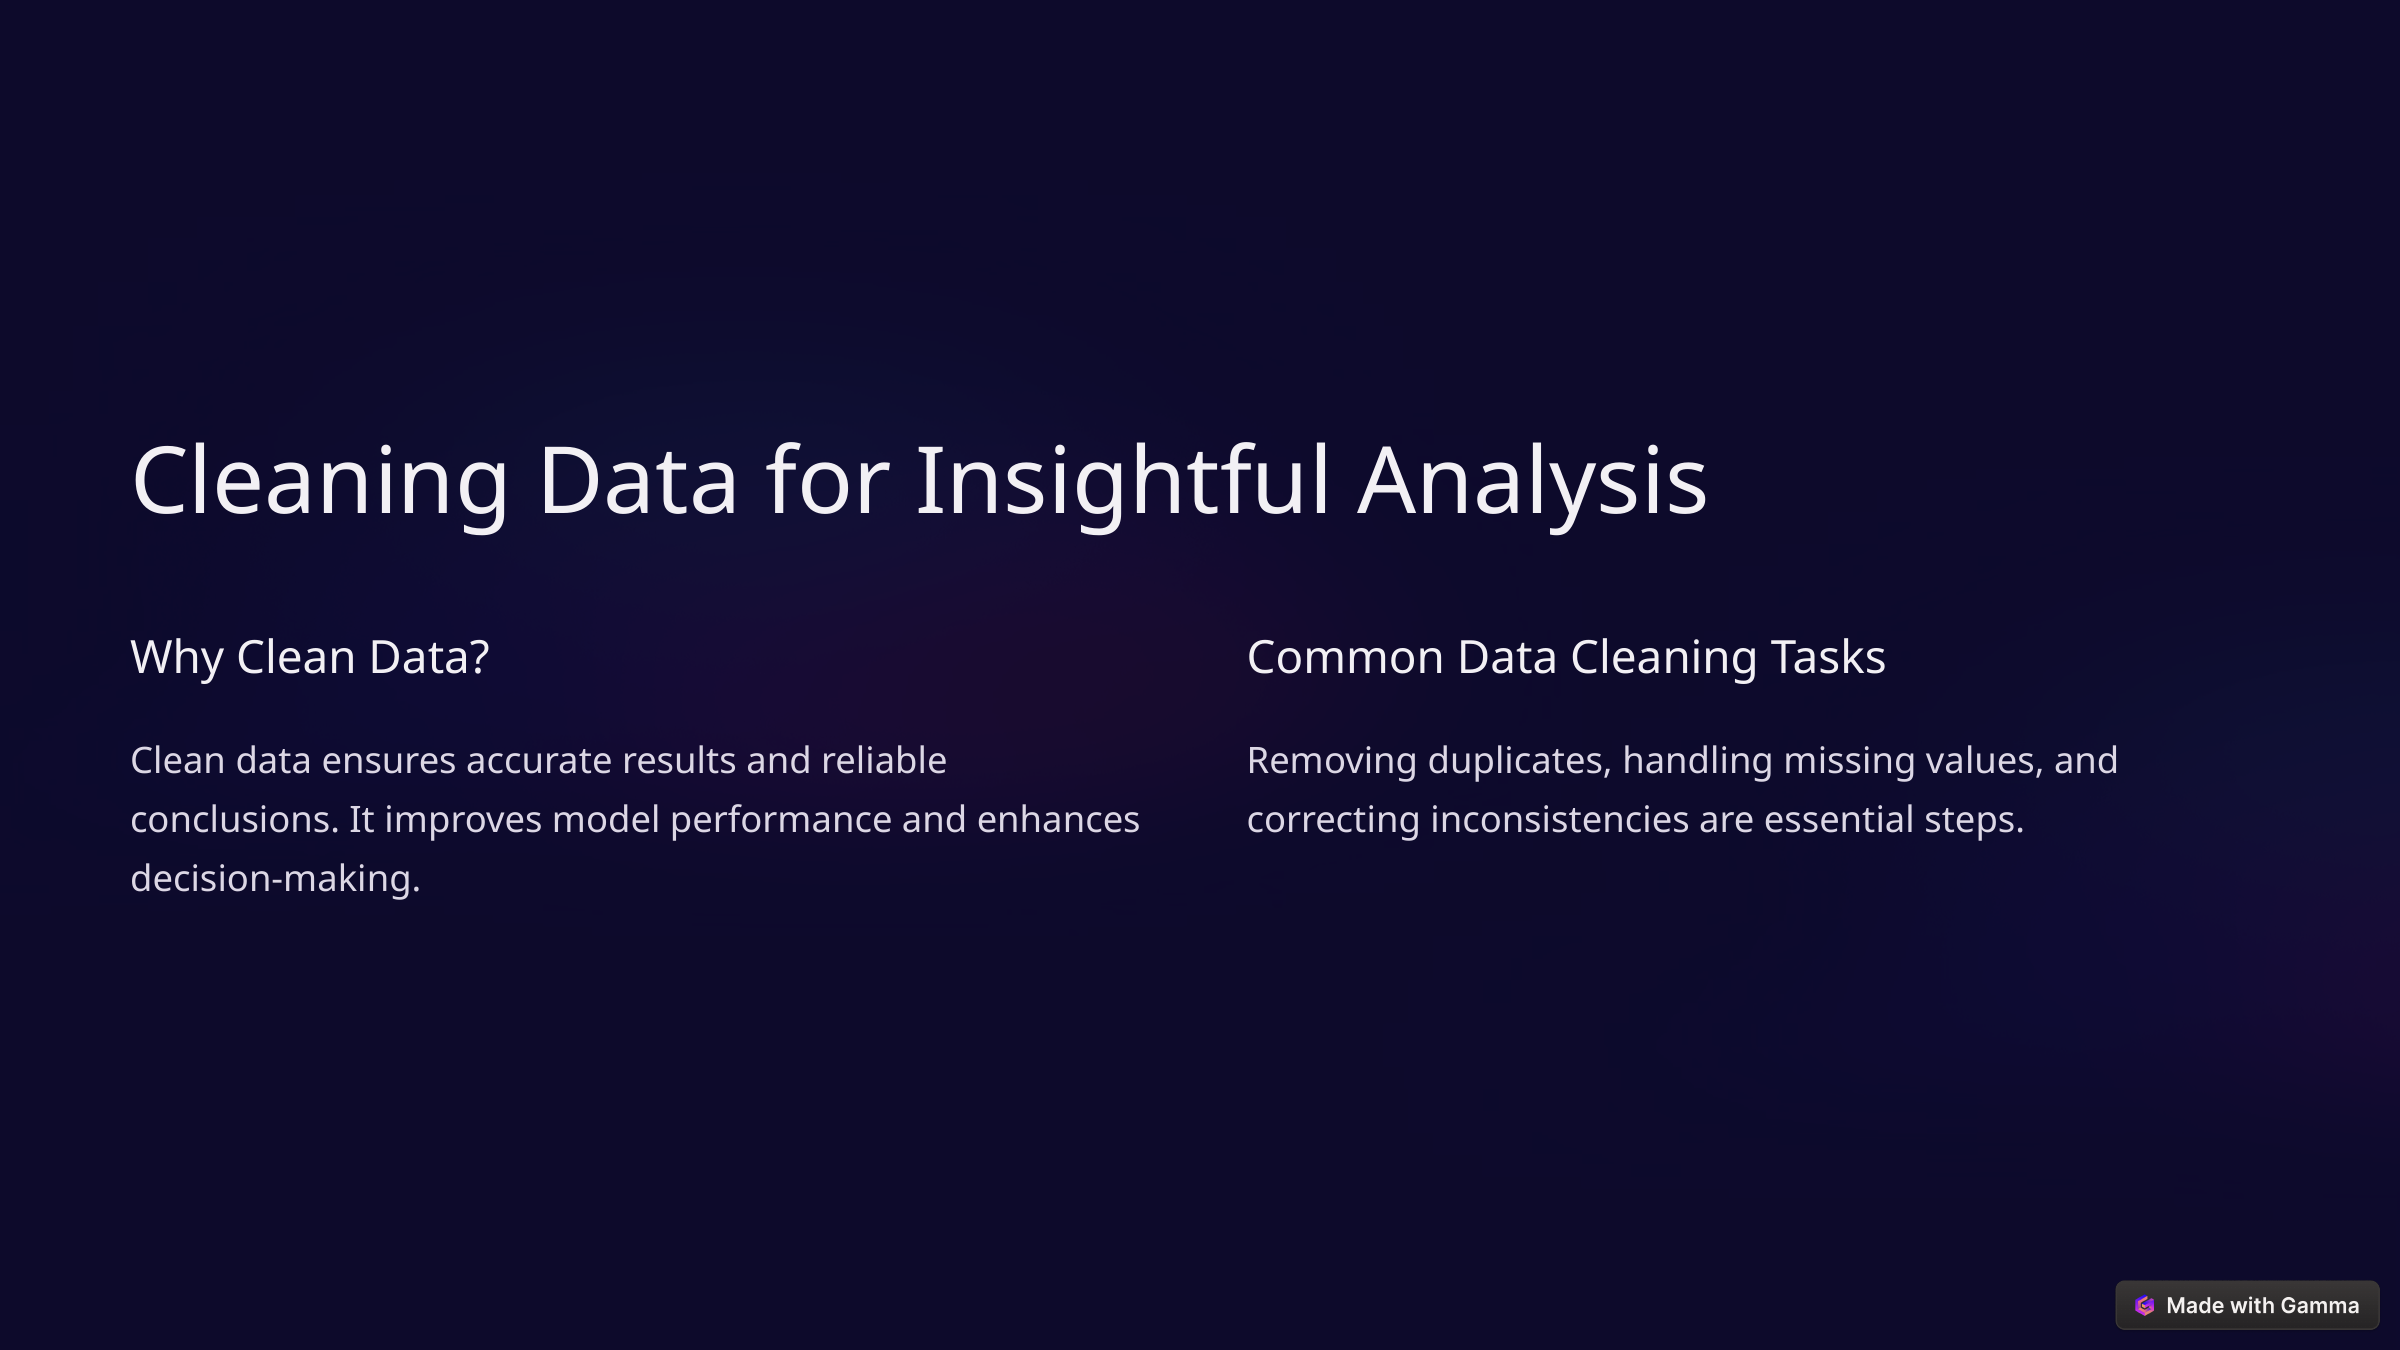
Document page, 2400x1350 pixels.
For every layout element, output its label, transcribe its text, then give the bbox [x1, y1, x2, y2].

text_box Removing duplicates, handling missing values, and correcting inconsistencies are essential steps. [1246, 721, 2271, 841]
text_box Cleaning Data for Insightful Analysis [130, 416, 1811, 533]
text_box Common Data Cleaning Tasks [1246, 625, 1948, 684]
text_box Clean data ensures accurate results and reliable conclusions. It improves model performance and enhances decision-making. [130, 721, 1155, 900]
picture [2106, 1271, 2389, 1339]
text_box Why Clean Data? [130, 625, 596, 684]
